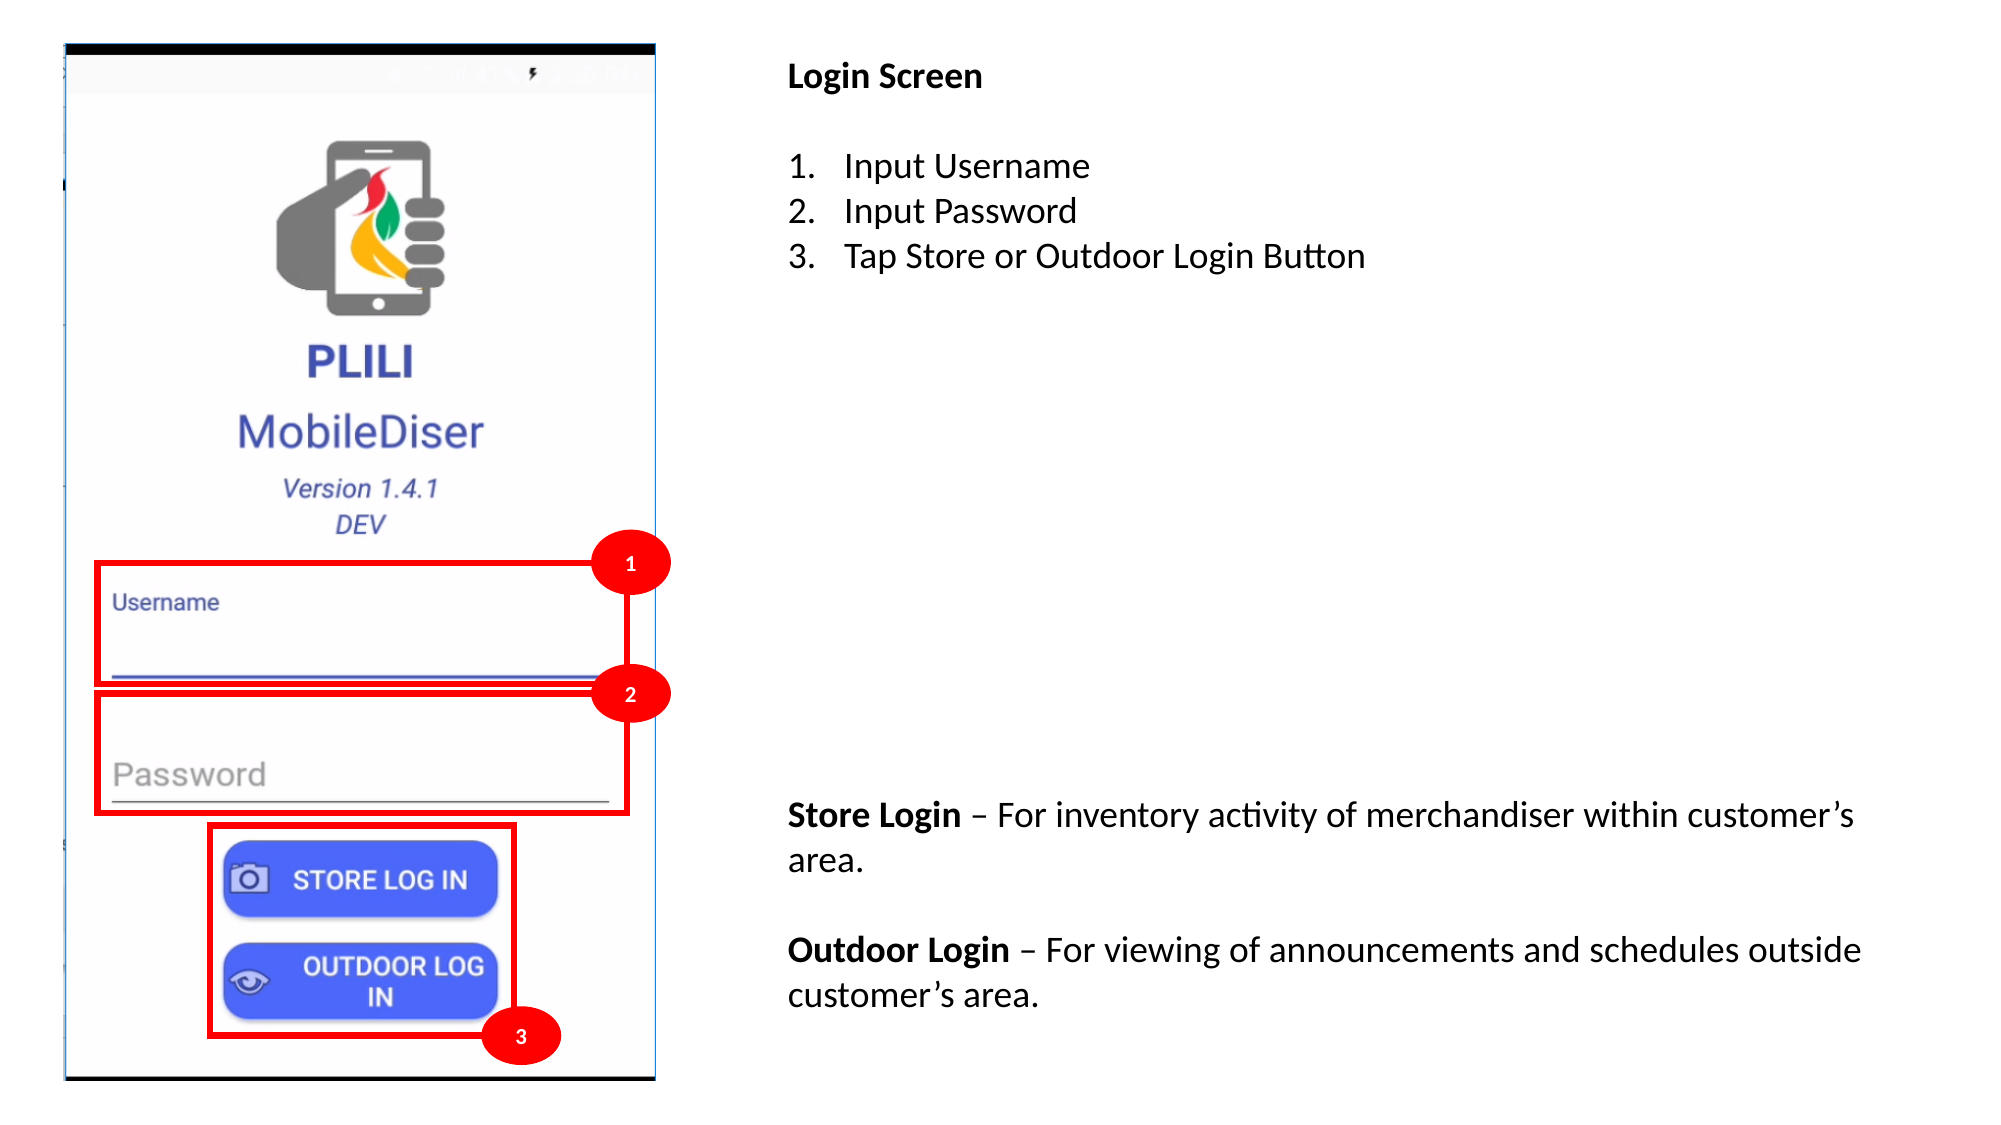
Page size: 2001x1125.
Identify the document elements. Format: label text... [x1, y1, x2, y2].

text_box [97, 665, 670, 813]
text_box Store Login – For inventory activity of merchandiser within customer’s area. Outdoor Login – For viewing of announcements and schedules outside customer’s area. [773, 782, 1928, 1023]
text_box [97, 530, 670, 665]
text_box Login Screen Input Username Input Password Tap Store or Outdoor Login Button [773, 43, 1881, 329]
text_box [209, 825, 561, 1064]
picture [63, 43, 656, 1081]
